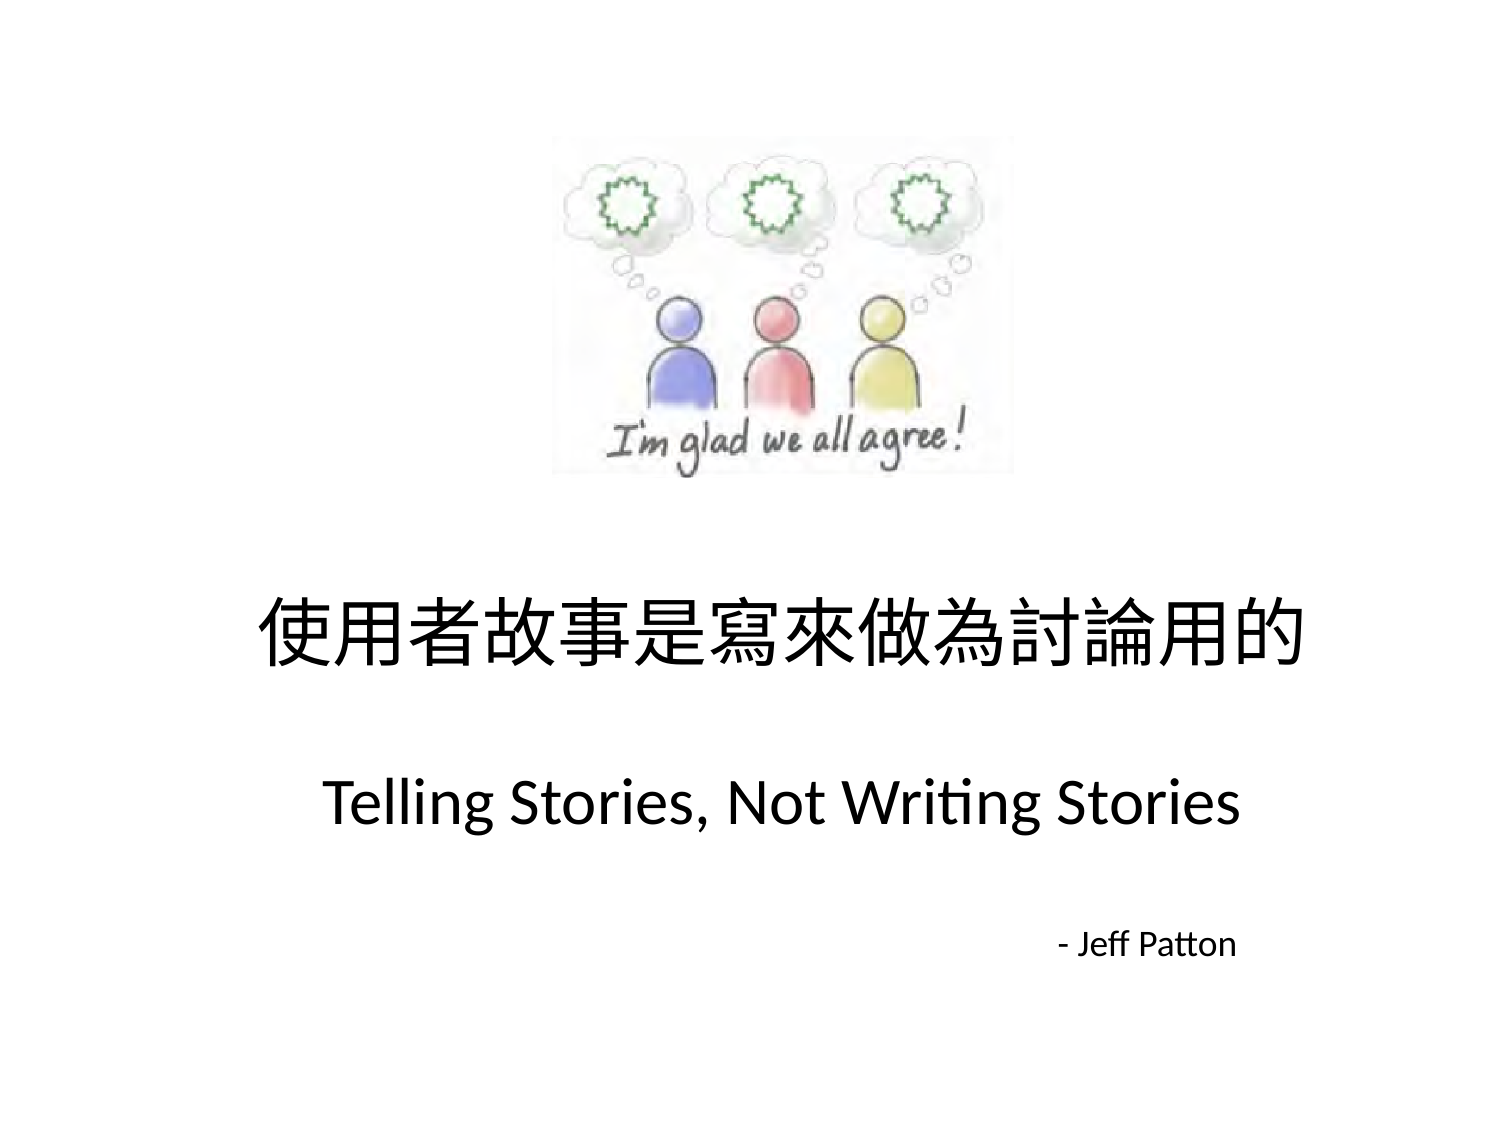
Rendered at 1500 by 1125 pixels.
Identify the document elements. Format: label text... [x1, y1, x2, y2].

text_box - Jeff Patton [1042, 912, 1261, 972]
picture [552, 136, 1014, 478]
text_box Telling Stories, Not Writing Stories [308, 750, 1258, 845]
text_box 使用者故事是寫來做為討論用的 [243, 577, 1323, 683]
